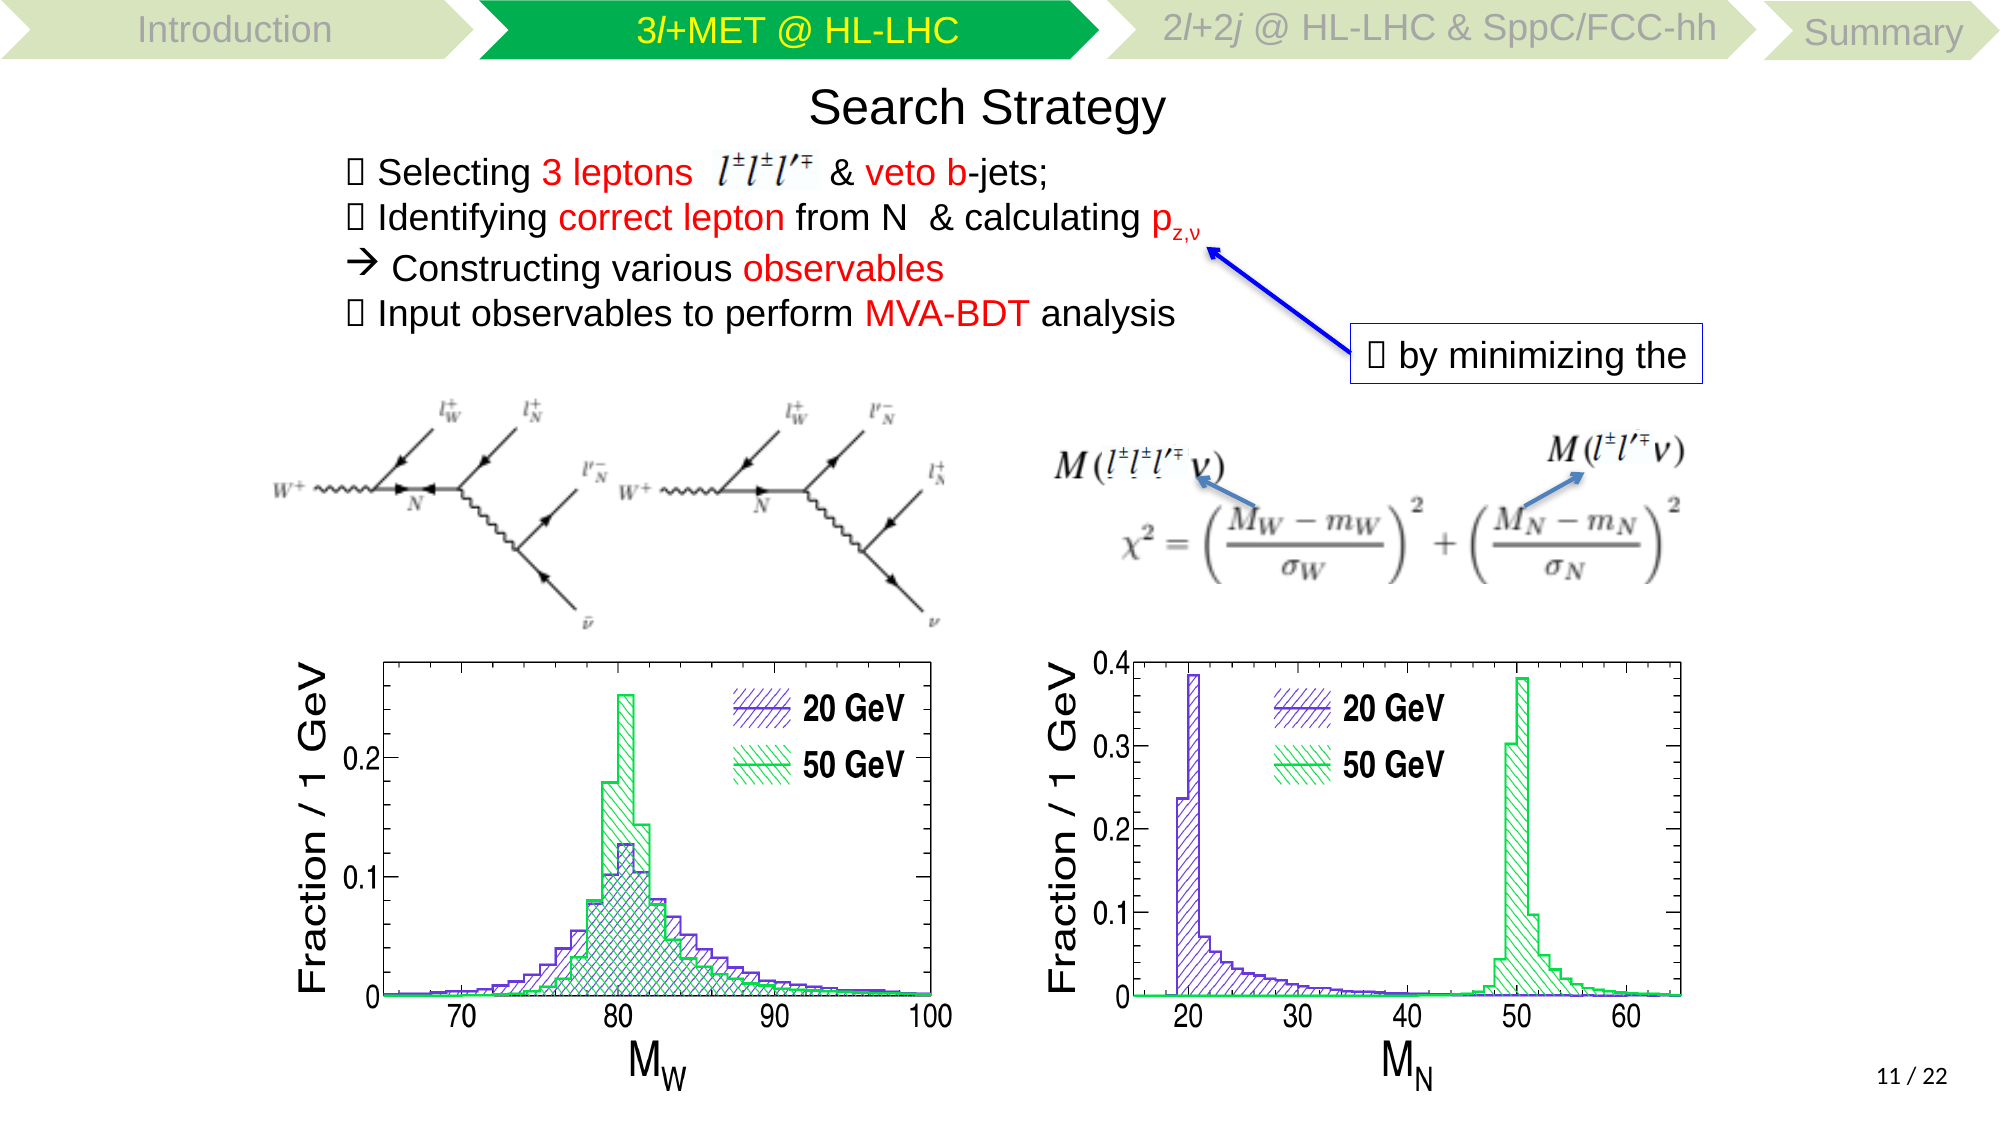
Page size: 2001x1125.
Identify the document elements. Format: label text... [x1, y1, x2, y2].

picture [1031, 644, 1708, 1095]
text_box 11 / 22 [1842, 1044, 1963, 1105]
picture [269, 397, 945, 630]
picture [711, 150, 819, 190]
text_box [1049, 420, 1688, 584]
text_box  Selecting 3 leptons & veto b-jets;  Identifying correct lepton from N & calculating pz,ν Constructing various observables  Input observables to perform MVA-BDT analysis [329, 140, 1237, 342]
picture [1592, 430, 1656, 464]
text_box Search Strategy [793, 72, 1182, 140]
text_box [1206, 246, 1342, 354]
picture [1102, 445, 1189, 478]
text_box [0, 0, 2000, 62]
picture [281, 644, 958, 1095]
text_box  by minimizing the [1350, 323, 1703, 383]
